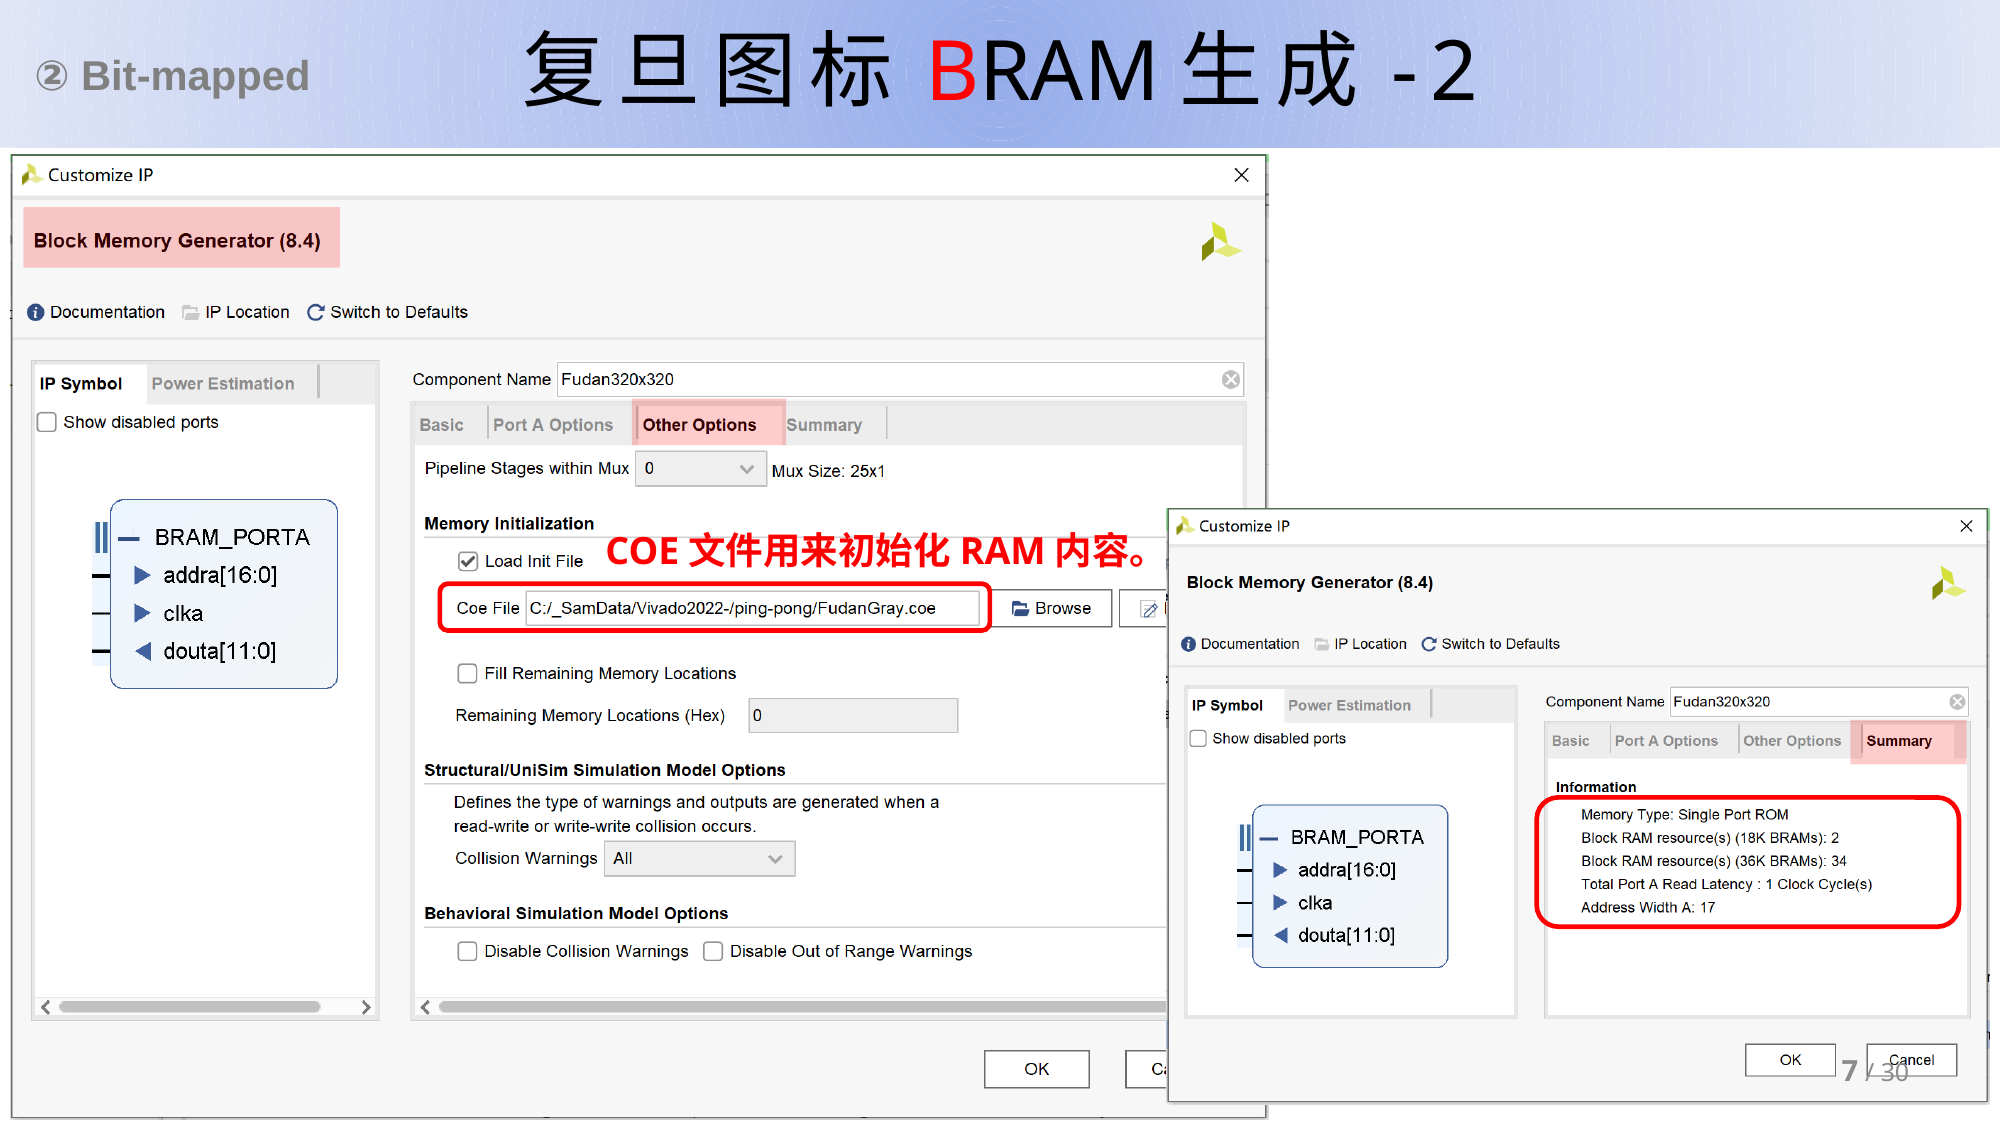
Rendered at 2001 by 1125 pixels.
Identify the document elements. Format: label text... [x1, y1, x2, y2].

text_box ② Bit-mapped [19, 40, 340, 106]
picture [9, 154, 1269, 1120]
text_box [1166, 508, 1990, 1105]
title 复旦图标BRAM生成-2 [0, 0, 2000, 148]
